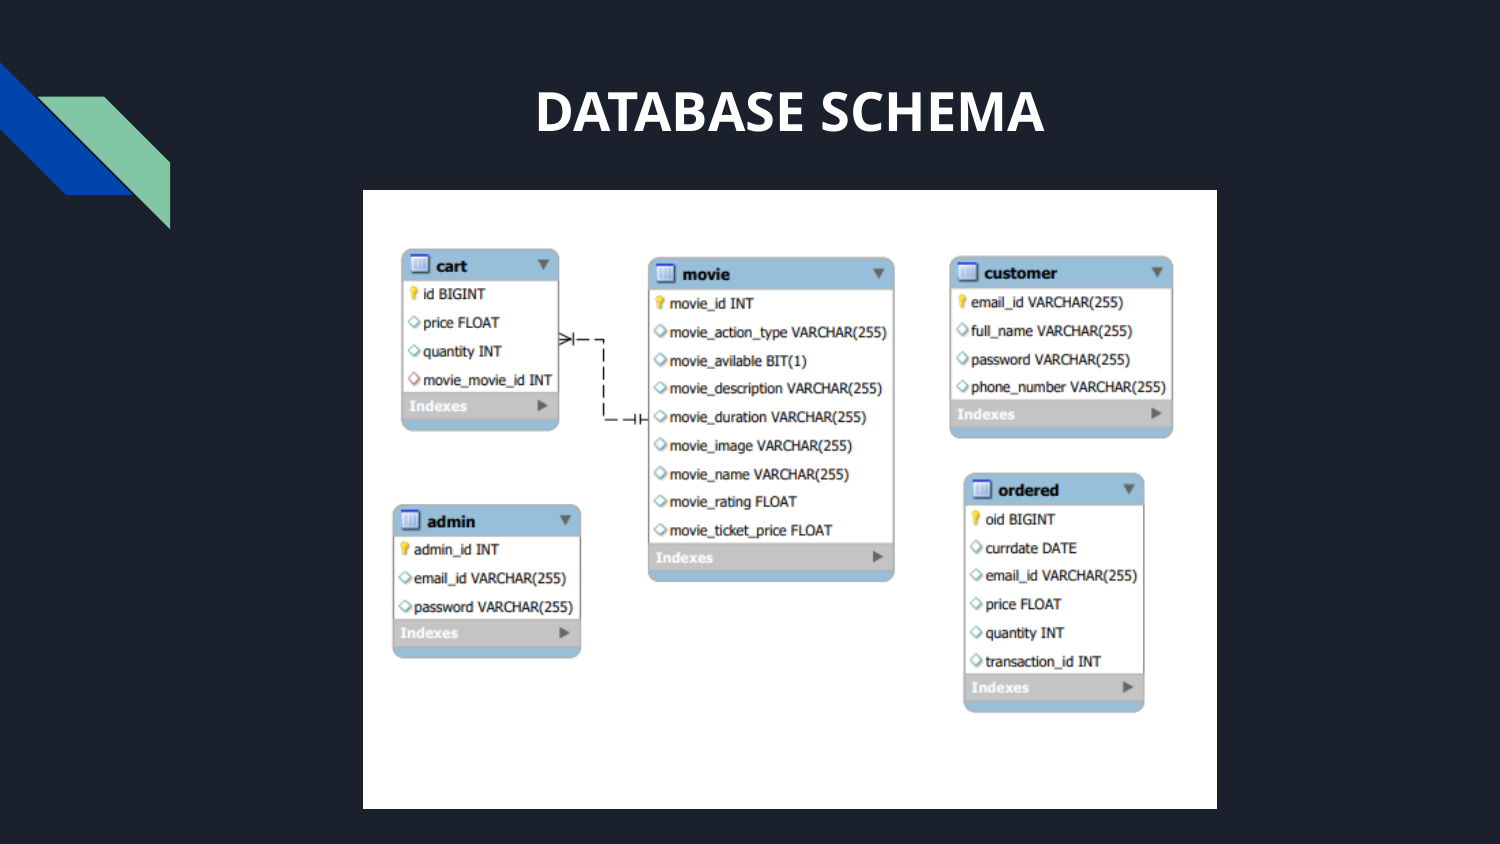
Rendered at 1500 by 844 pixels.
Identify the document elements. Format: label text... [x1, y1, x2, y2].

title DATABASE SCHEMA [212, 58, 1368, 177]
picture [363, 190, 1218, 809]
